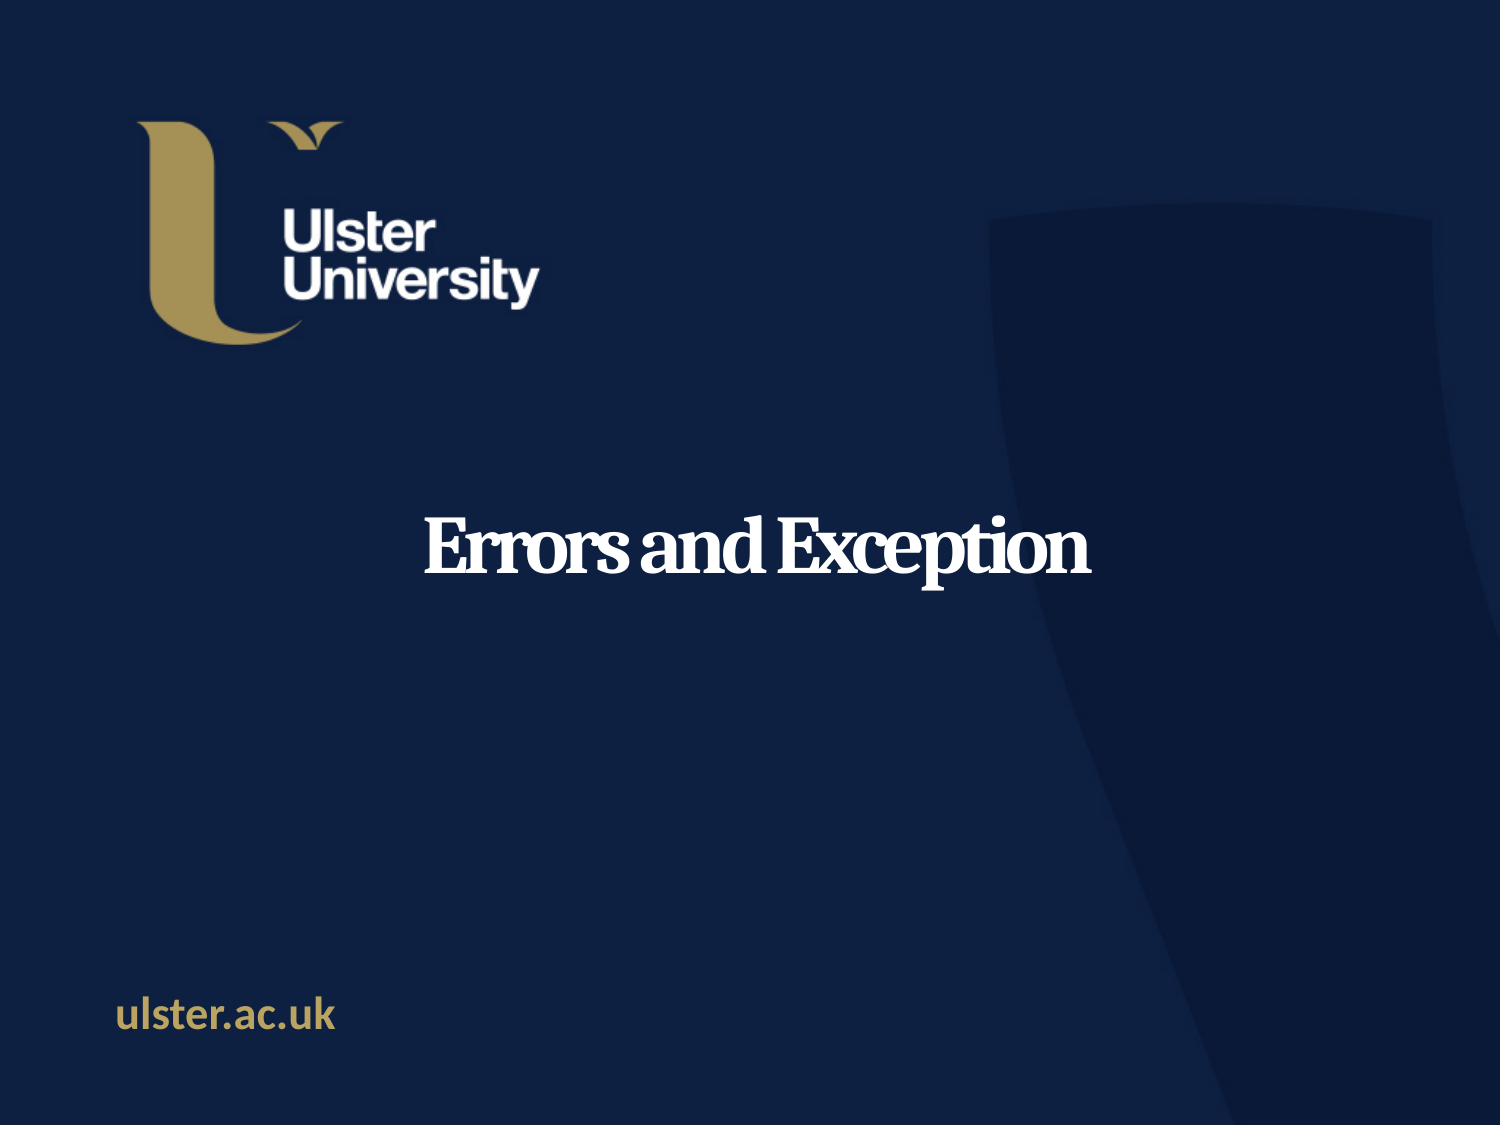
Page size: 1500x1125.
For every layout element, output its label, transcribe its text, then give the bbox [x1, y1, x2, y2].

picture [0, 0, 1500, 1125]
title Errors and Exception [407, 290, 1176, 598]
